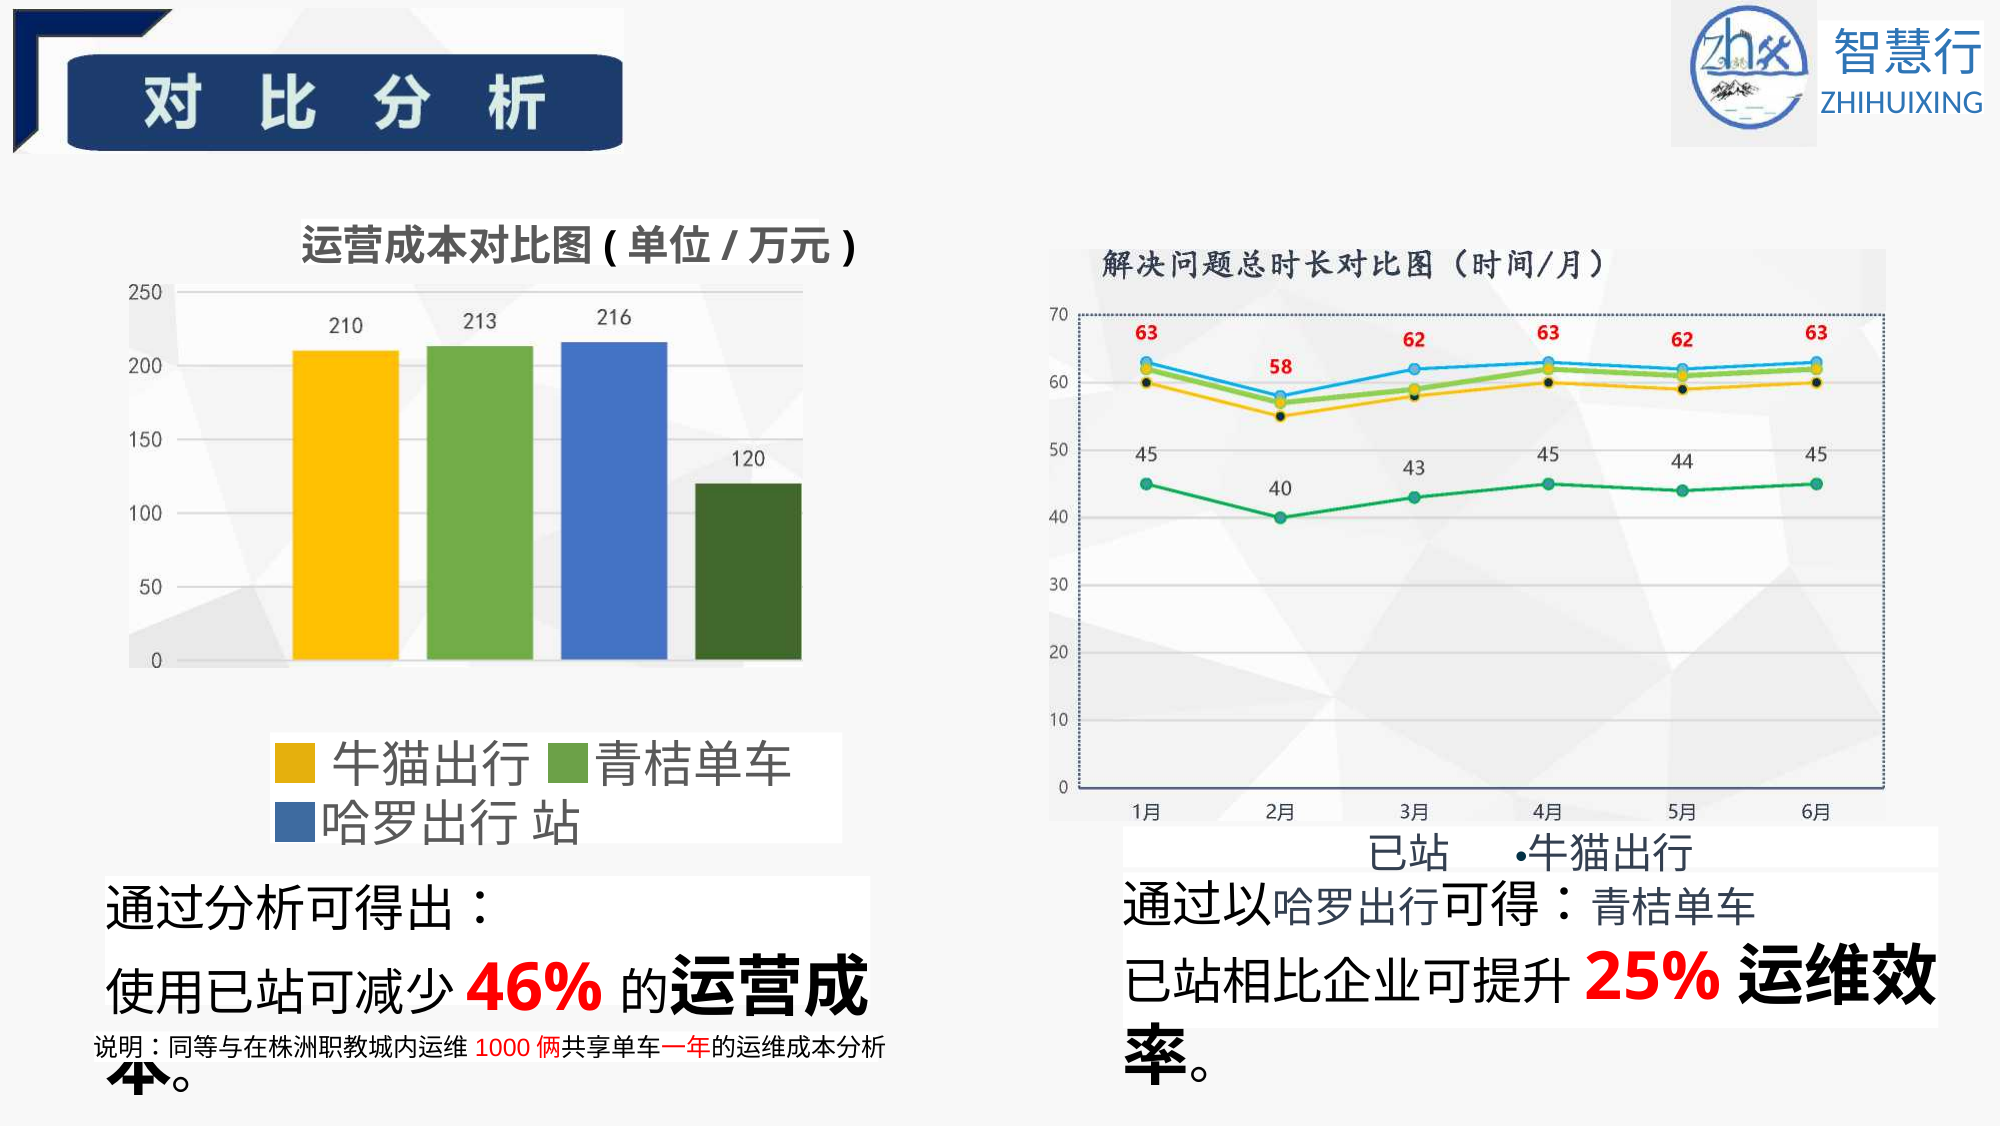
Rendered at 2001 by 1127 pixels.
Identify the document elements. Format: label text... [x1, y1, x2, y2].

picture [1671, 0, 1818, 148]
text_box 已站 •牛猫出行 [1122, 826, 1939, 868]
text_box 通过分析可得出： 使用已站可减少46%的运营成本。 [104, 875, 871, 1005]
picture [129, 284, 804, 669]
picture [12, 8, 624, 155]
picture [1049, 249, 1887, 822]
text_box 运营成本对比图(单位/万元) [301, 218, 819, 265]
text_box 智慧行 ZHIHUIXING [1823, 20, 1984, 114]
text_box 通过以哈罗出行可得：青桔单车 已站相比企业可提升25%运维效率。 [1122, 872, 1939, 1028]
text_box ■牛猫出行 ■青桔单车 ■哈罗出行 站 [269, 732, 843, 844]
text_box 说明：同等与在株洲职教城内运维1000俩共享单车一年的运维成本分析 [93, 1031, 879, 1062]
